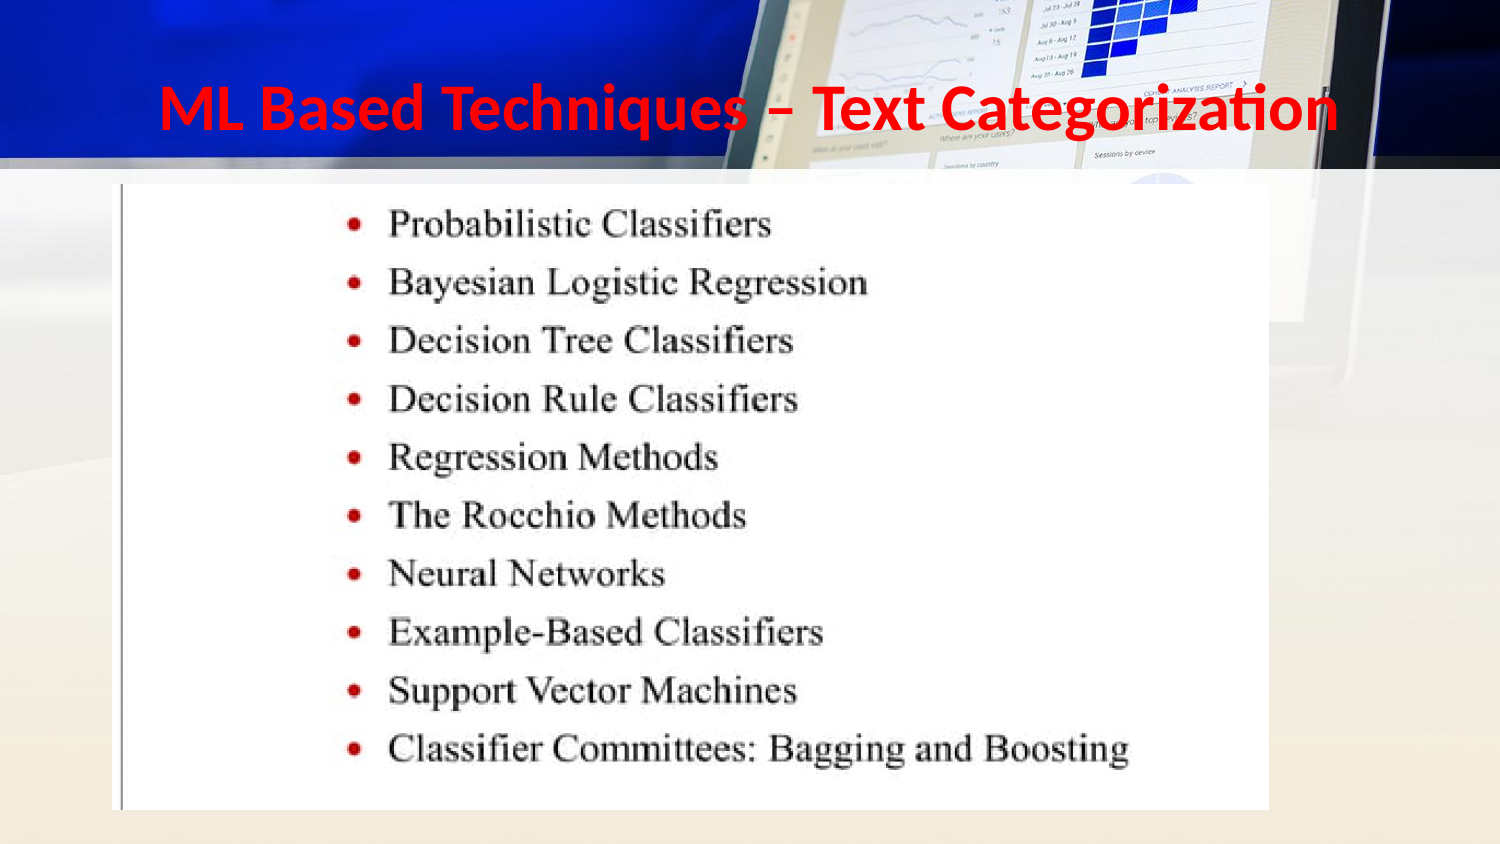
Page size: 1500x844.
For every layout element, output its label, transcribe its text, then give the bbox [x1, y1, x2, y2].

title ML Based Techniques – Text Categorization [75, 33, 1425, 175]
picture [0, 0, 1500, 844]
